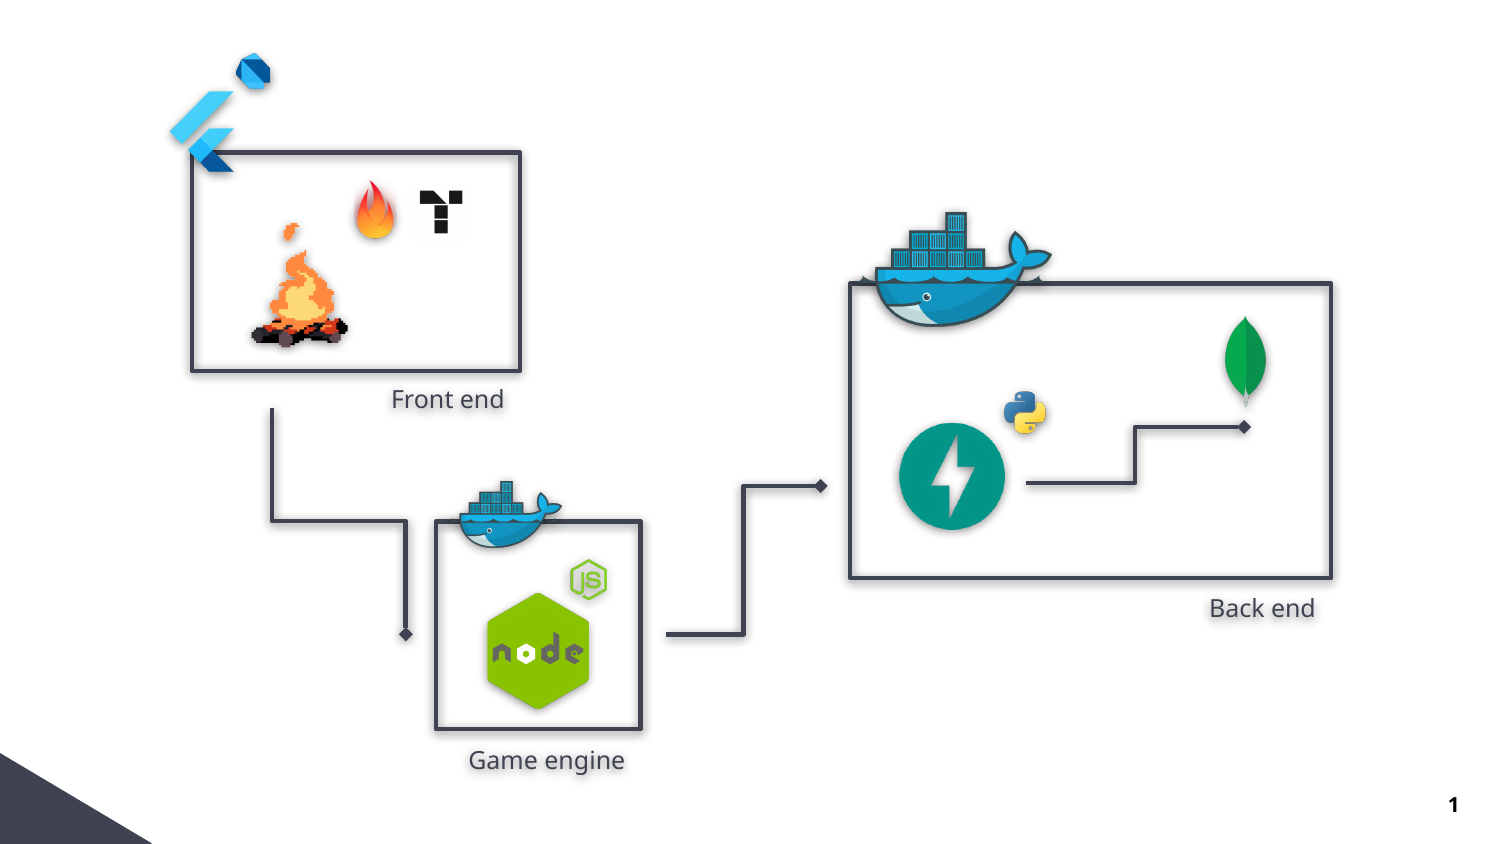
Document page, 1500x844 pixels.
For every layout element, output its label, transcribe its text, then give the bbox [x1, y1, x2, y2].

text_box 1 [1415, 778, 1498, 830]
text_box Back end [1126, 578, 1331, 638]
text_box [225, 453, 453, 589]
text_box Game engine [436, 729, 641, 790]
text_box [436, 521, 641, 725]
picture [235, 53, 273, 89]
picture [486, 552, 610, 709]
text_box Front end [335, 368, 520, 429]
text_box [850, 283, 1331, 578]
picture [1223, 314, 1270, 408]
picture [241, 172, 401, 351]
text_box [191, 152, 520, 371]
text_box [666, 485, 821, 635]
picture [168, 90, 256, 173]
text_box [1025, 426, 1245, 484]
picture [445, 480, 565, 548]
text_box [0, 753, 151, 844]
picture [413, 184, 469, 242]
picture [849, 211, 1055, 328]
picture [893, 389, 1049, 539]
